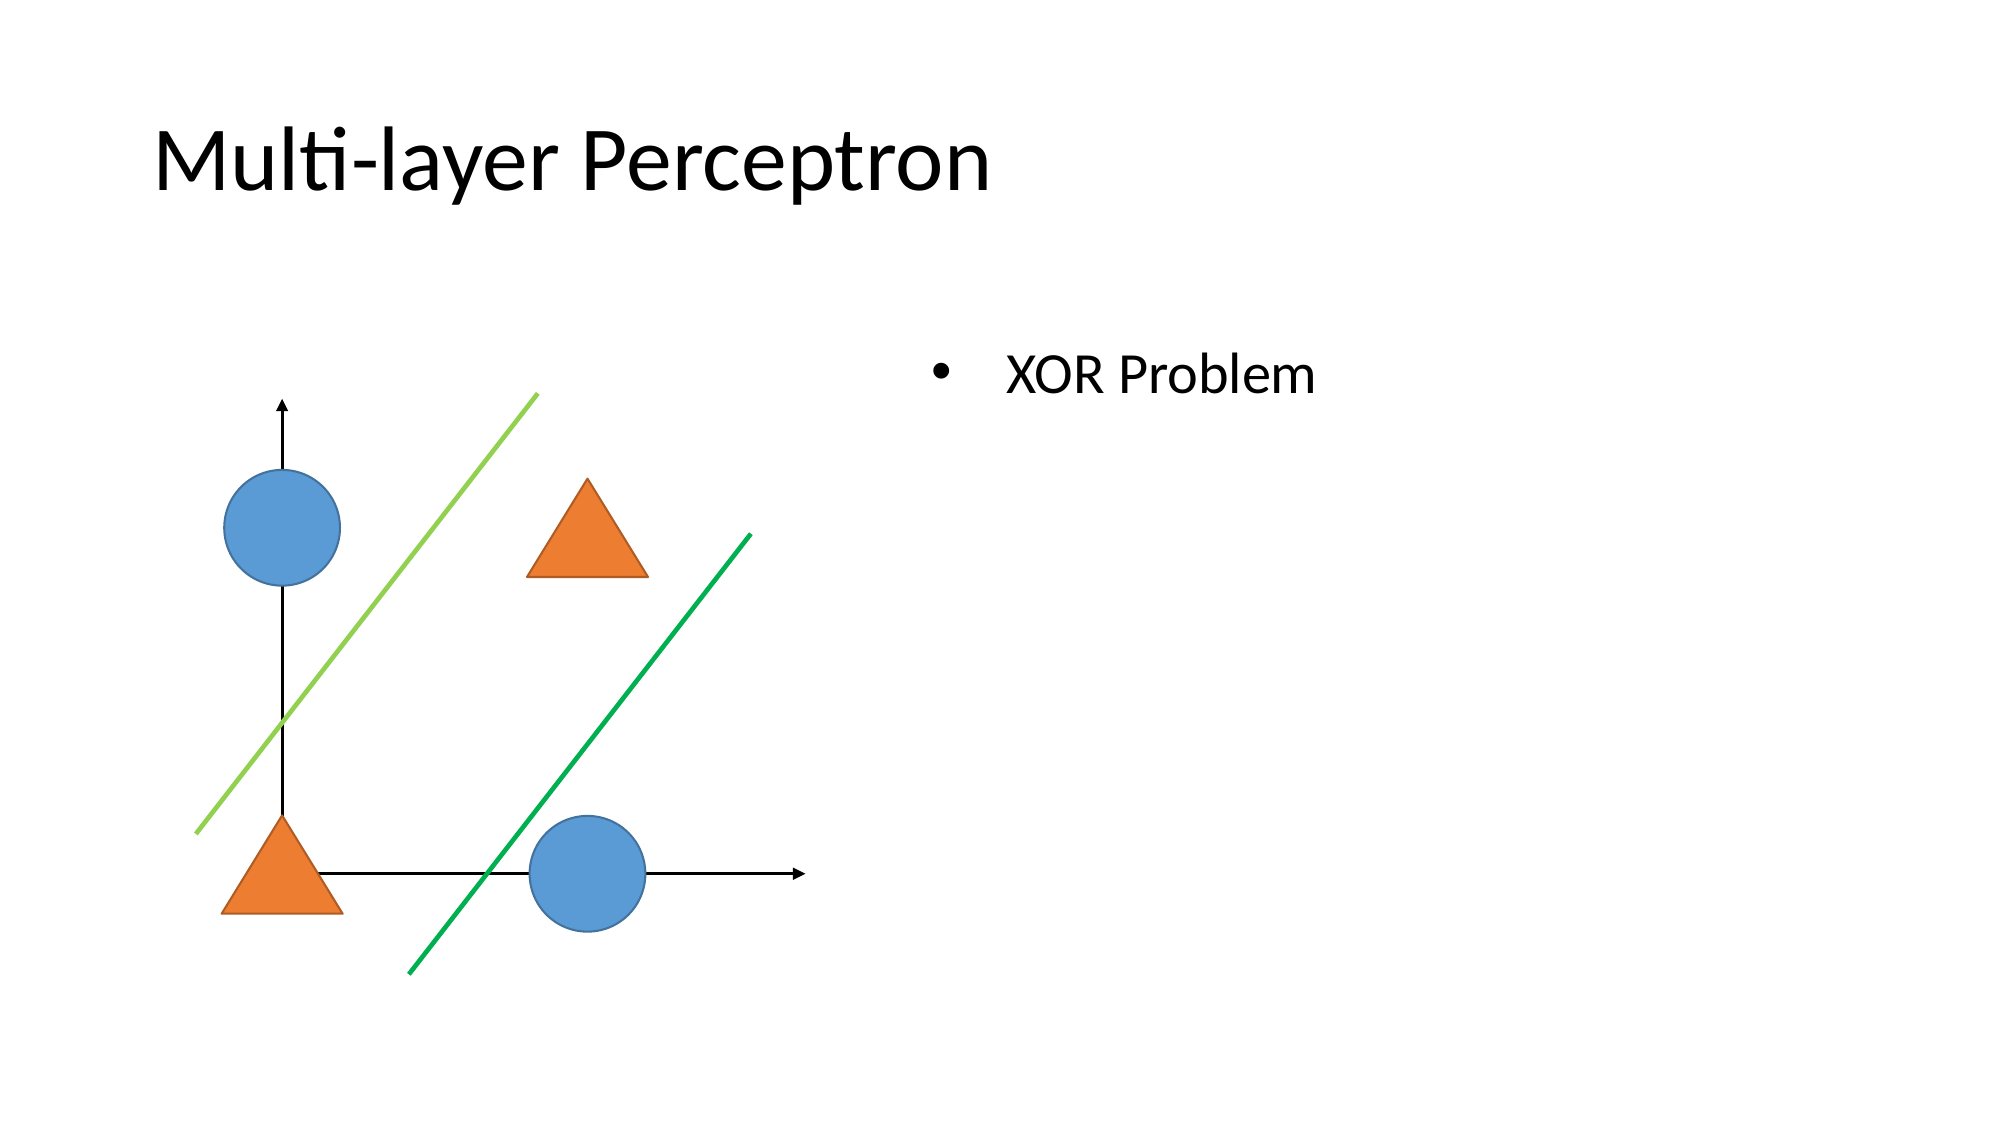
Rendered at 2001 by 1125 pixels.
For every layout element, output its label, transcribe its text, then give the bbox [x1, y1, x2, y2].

text_box [220, 834, 344, 915]
text_box XOR Problem [916, 327, 1333, 553]
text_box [408, 533, 751, 975]
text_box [195, 393, 538, 834]
title Multi-layer Perceptron [137, 45, 1863, 263]
text_box [552, 477, 623, 533]
